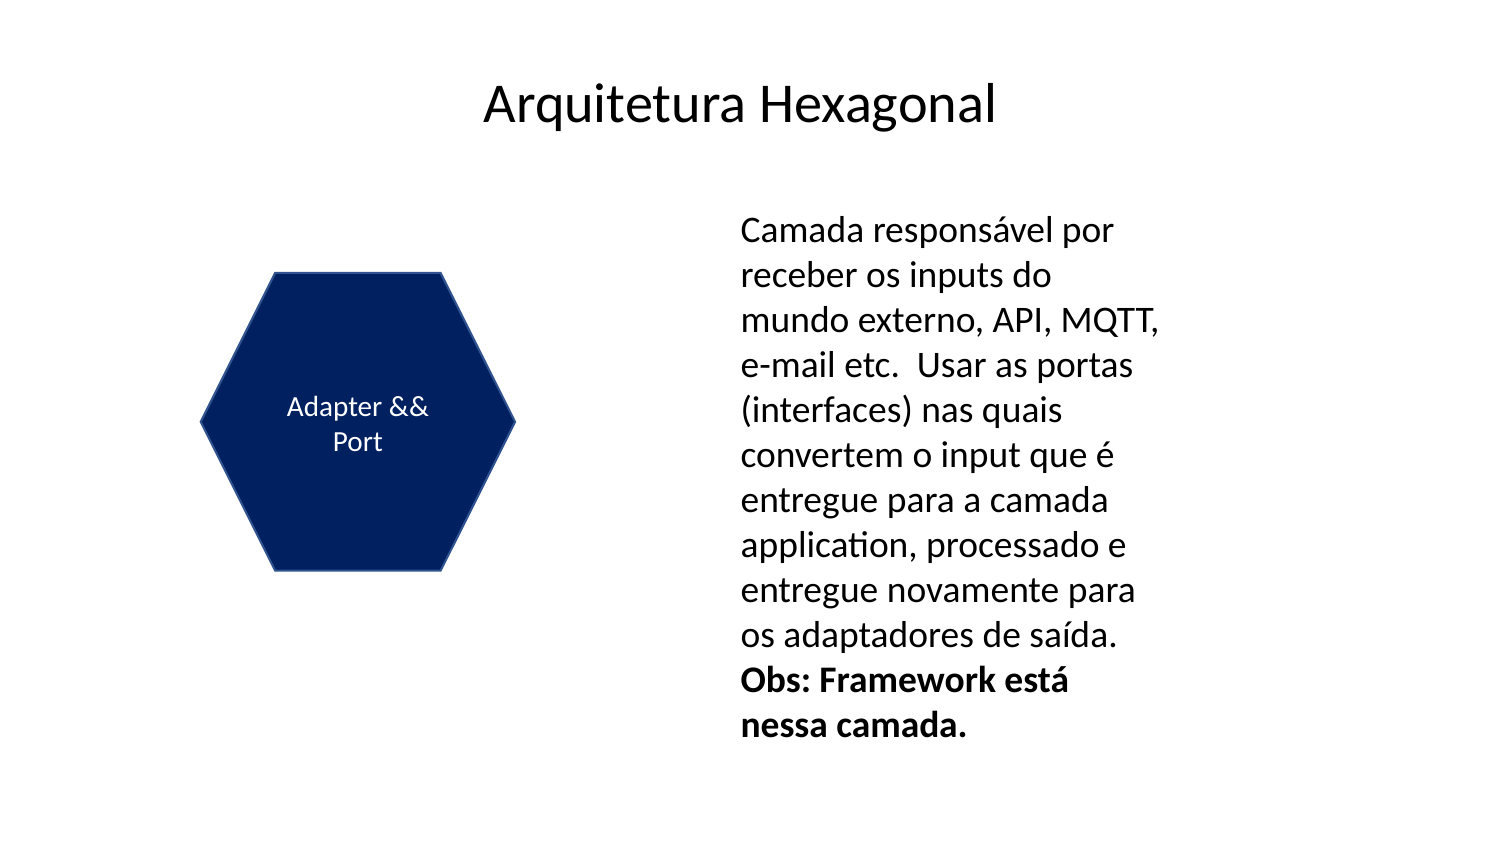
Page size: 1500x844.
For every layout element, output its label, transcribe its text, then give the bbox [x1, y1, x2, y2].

text_box Adapter && Port [200, 272, 516, 571]
text_box Arquitetura Hexagonal [472, 60, 1028, 140]
text_box Camada responsável por receber os inputs do mundo externo, API, MQTT, e-mail etc. Usar as portas (interfaces) nas quais convertem o input que é entregue para a camada application, processado e entregue novamente para os adaptadores de saída. Obs: Framework está nessa camada. [729, 199, 1173, 751]
